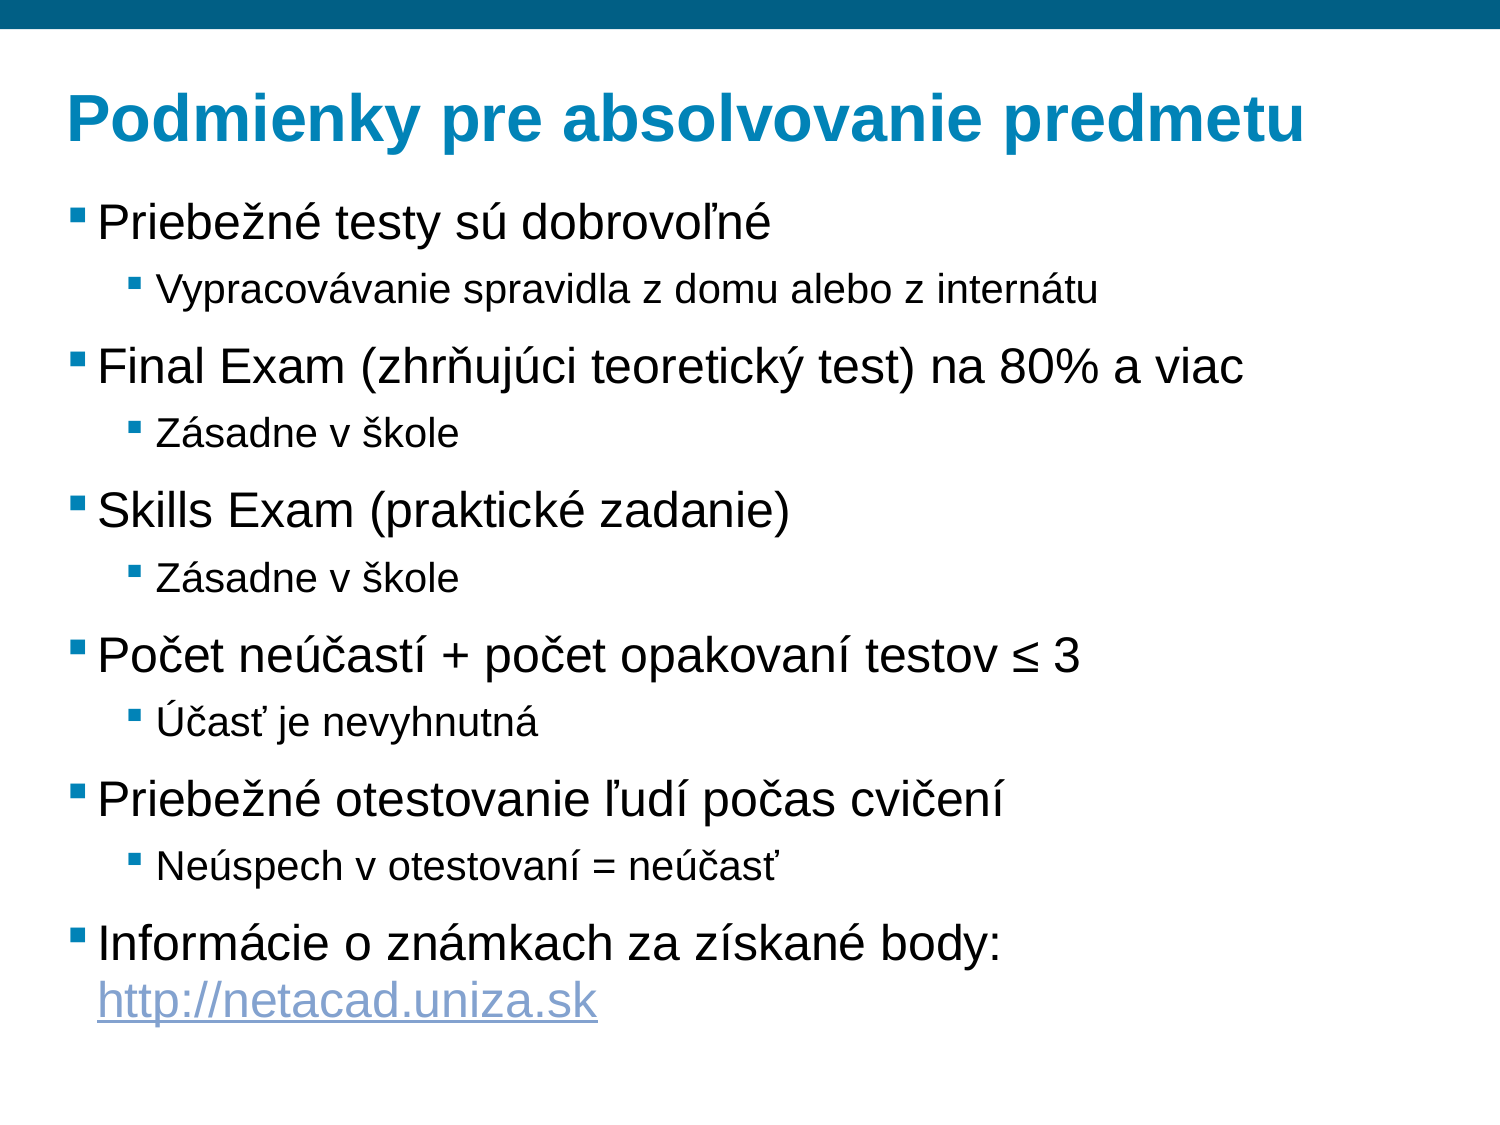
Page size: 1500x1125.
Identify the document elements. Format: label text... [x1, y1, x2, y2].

list Priebežné testy sú dobrovoľné Vypracovávanie spravidla z domu alebo z internátu Final Exam (zhrňujúci teoretický test) na 80% a viac Zásadne v škole Skills Exam (praktické zadanie) Zásadne v škole Počet neúčastí + počet opakovaní testov ≤ 3 Účasť je nevyhnutná Priebežné otestovanie ľudí počas cvičení Neúspech v otestovaní = neúčasť Informácie o známkach za získané body: http://netacad.uniza.sk [53, 187, 1447, 1075]
title Podmienky pre absolvovanie predmetu [53, 50, 1447, 163]
